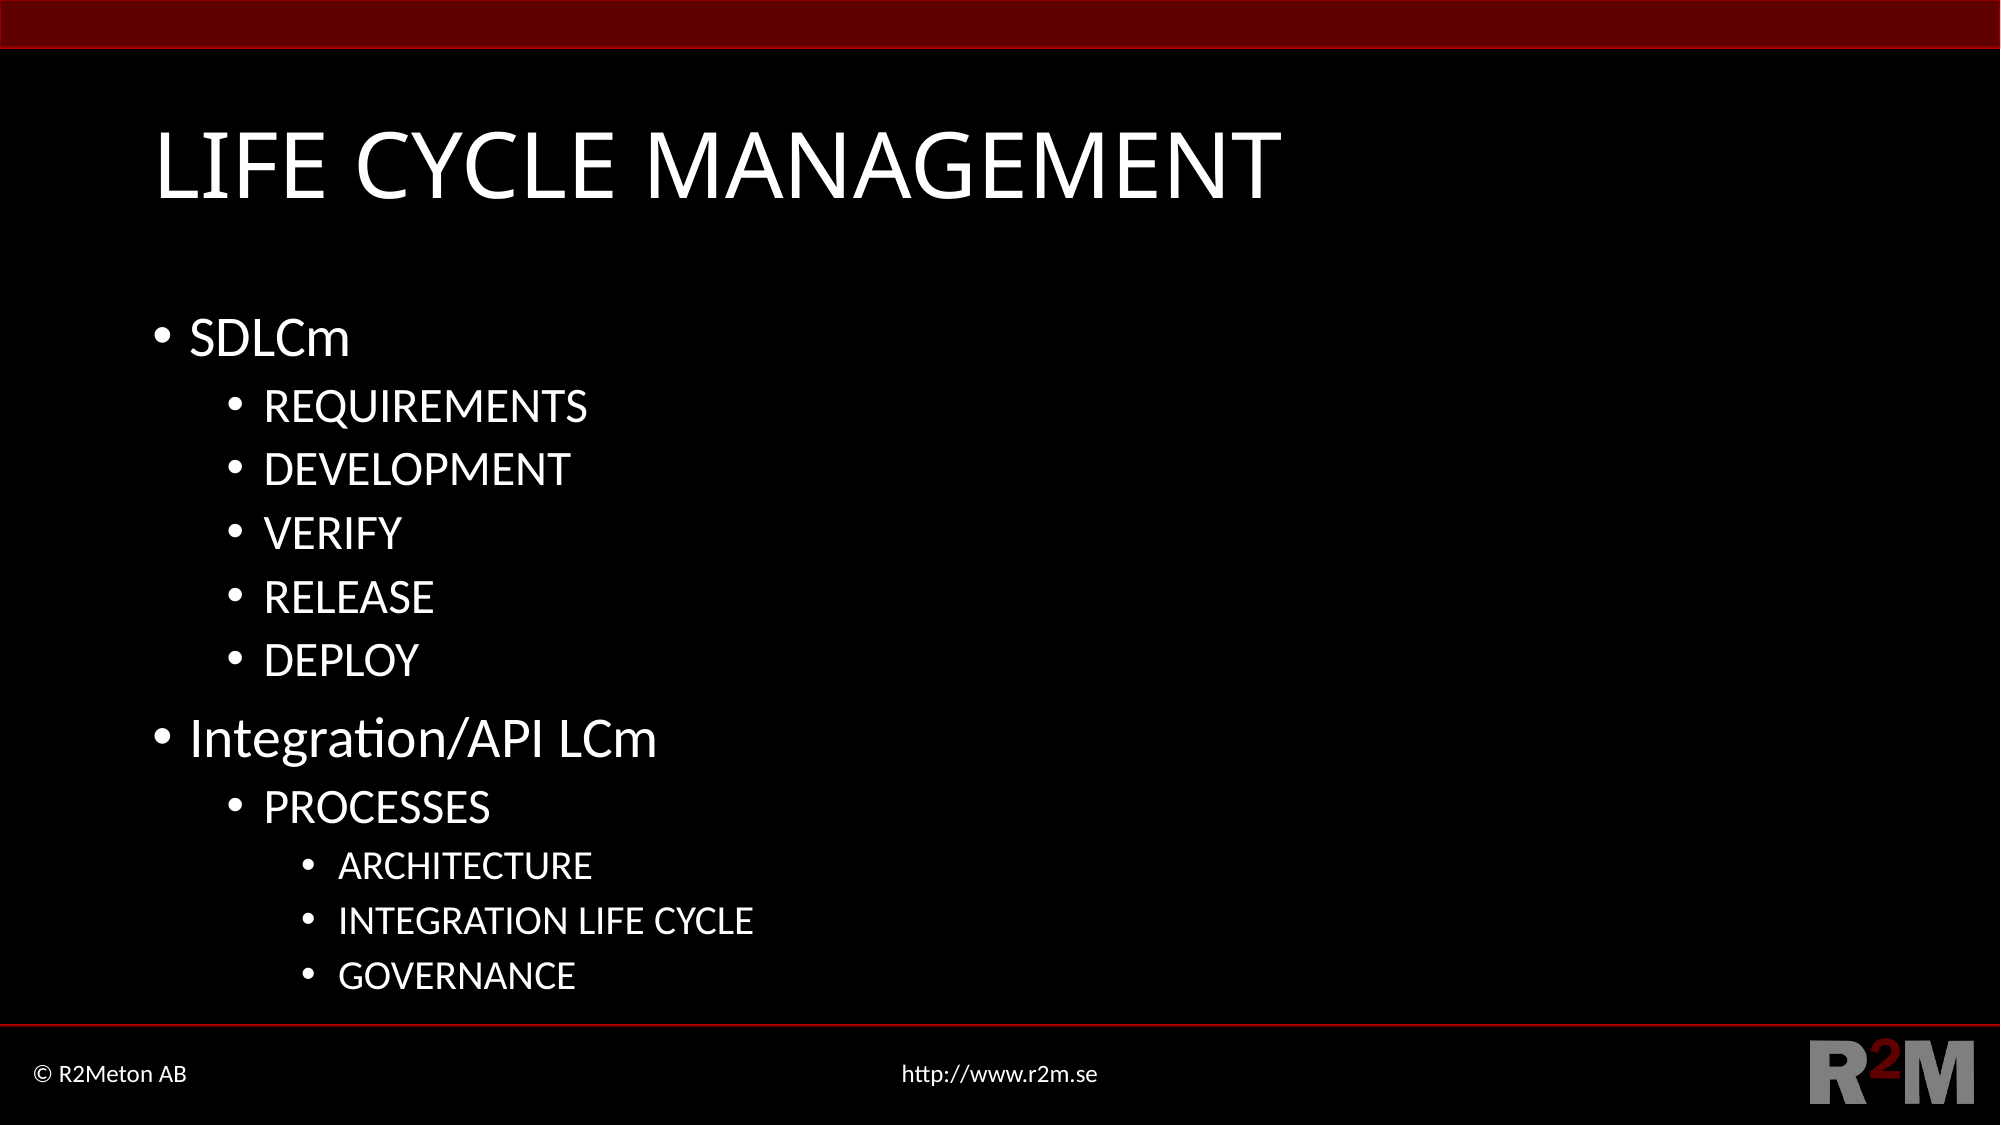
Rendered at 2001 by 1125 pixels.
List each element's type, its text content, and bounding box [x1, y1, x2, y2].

picture [1810, 1038, 1974, 1104]
slide_number © R2Meton AB [17, 1042, 468, 1103]
footer http://www.r2m.se [662, 1042, 1338, 1103]
list SDLCm REQUIREMENTS DEVELOPMENT VERIFY RELEASE DEPLOY Integration/API LCm PROCESSES ARCHITECTURE INTEGRATION LIFE CYCLE GOVERNANCE [137, 299, 1863, 1014]
title LIFE CYCLE MANAGEMENT [137, 59, 1863, 278]
